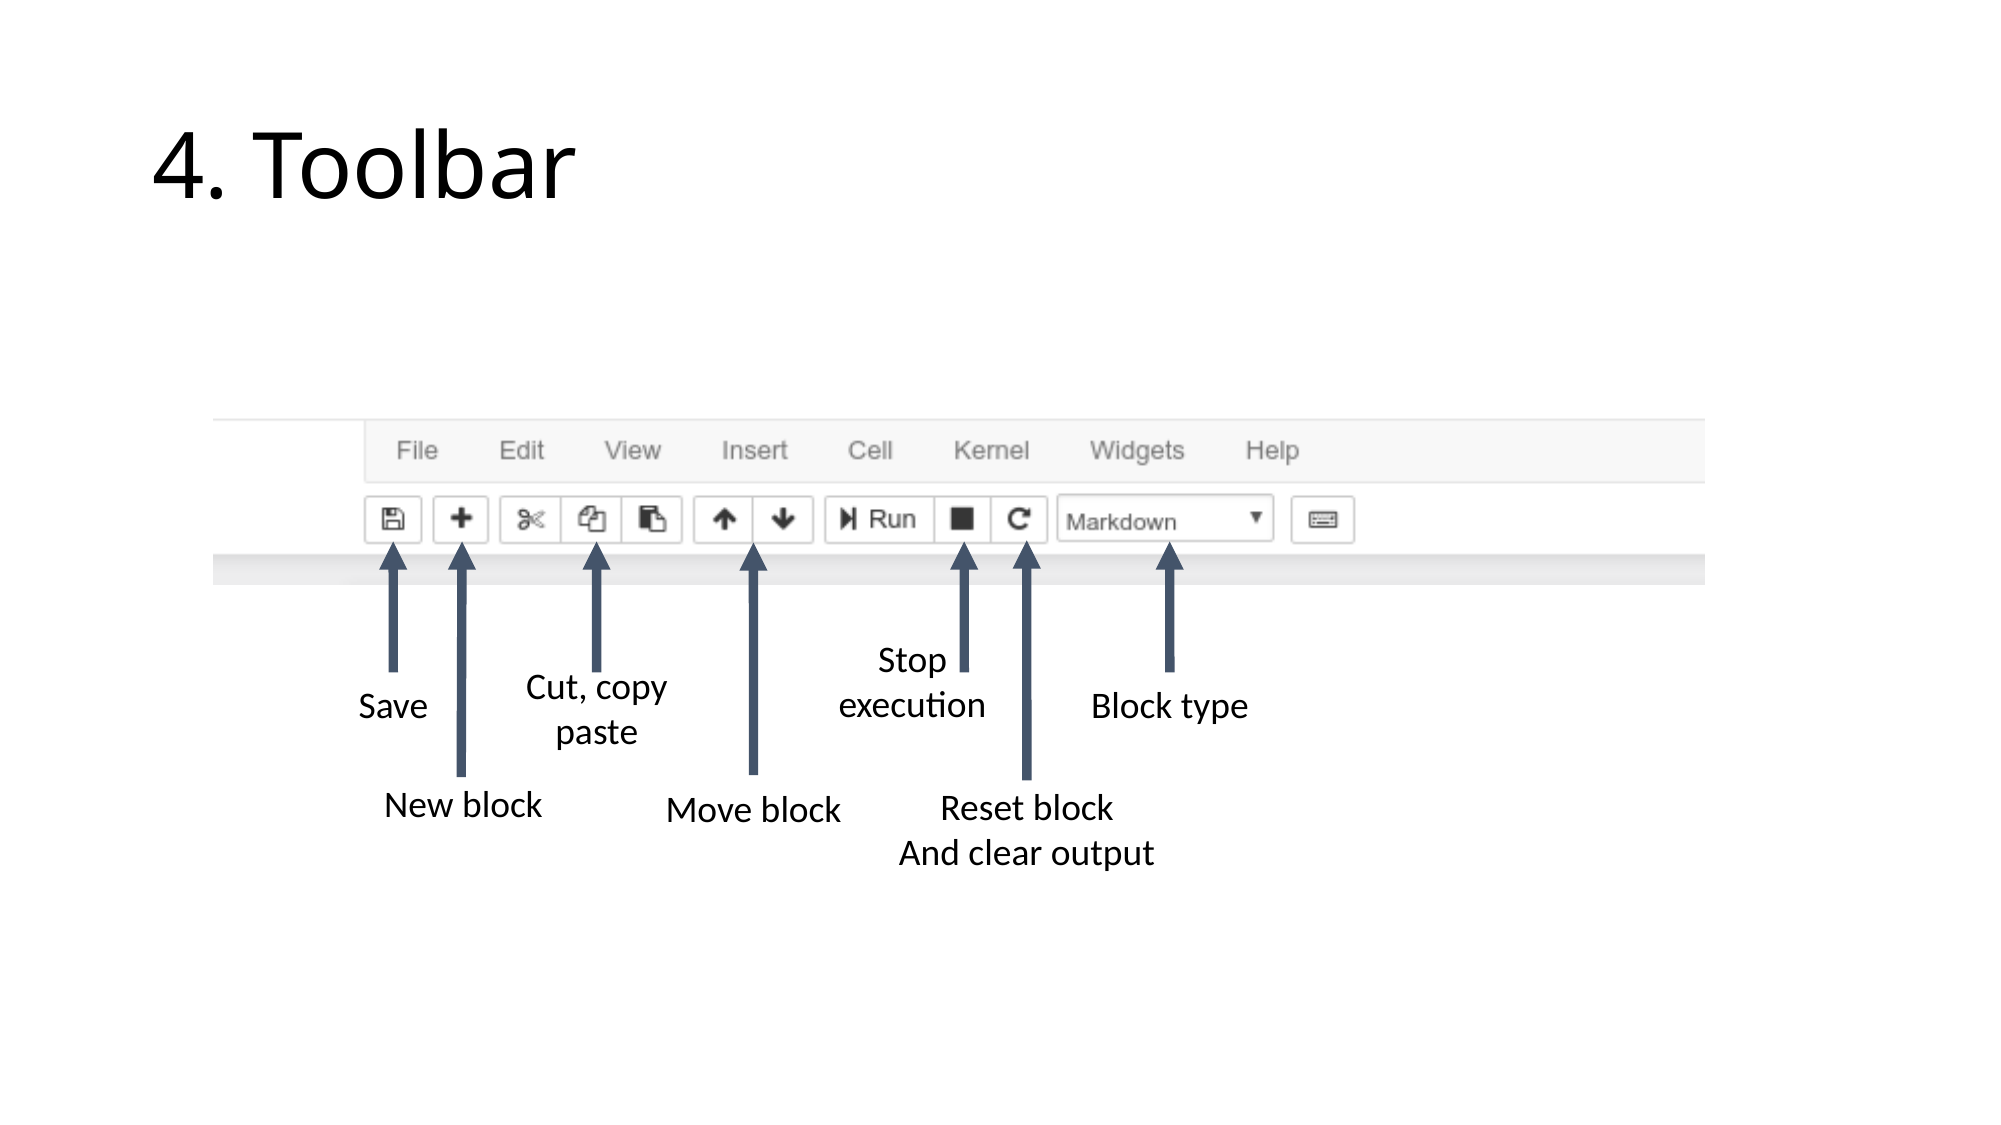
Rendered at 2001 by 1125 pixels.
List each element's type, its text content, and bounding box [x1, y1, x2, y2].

text_box Move block [630, 778, 867, 838]
text_box Reset block And clear output [867, 775, 1187, 881]
picture [212, 405, 1705, 586]
text_box Save [338, 673, 449, 733]
text_box Stop execution [789, 627, 1036, 733]
text_box New block [340, 772, 587, 833]
text_box Cut, copy paste [452, 655, 741, 760]
title 4. Toolbar [137, 59, 1863, 278]
text_box Block type [1047, 673, 1293, 733]
